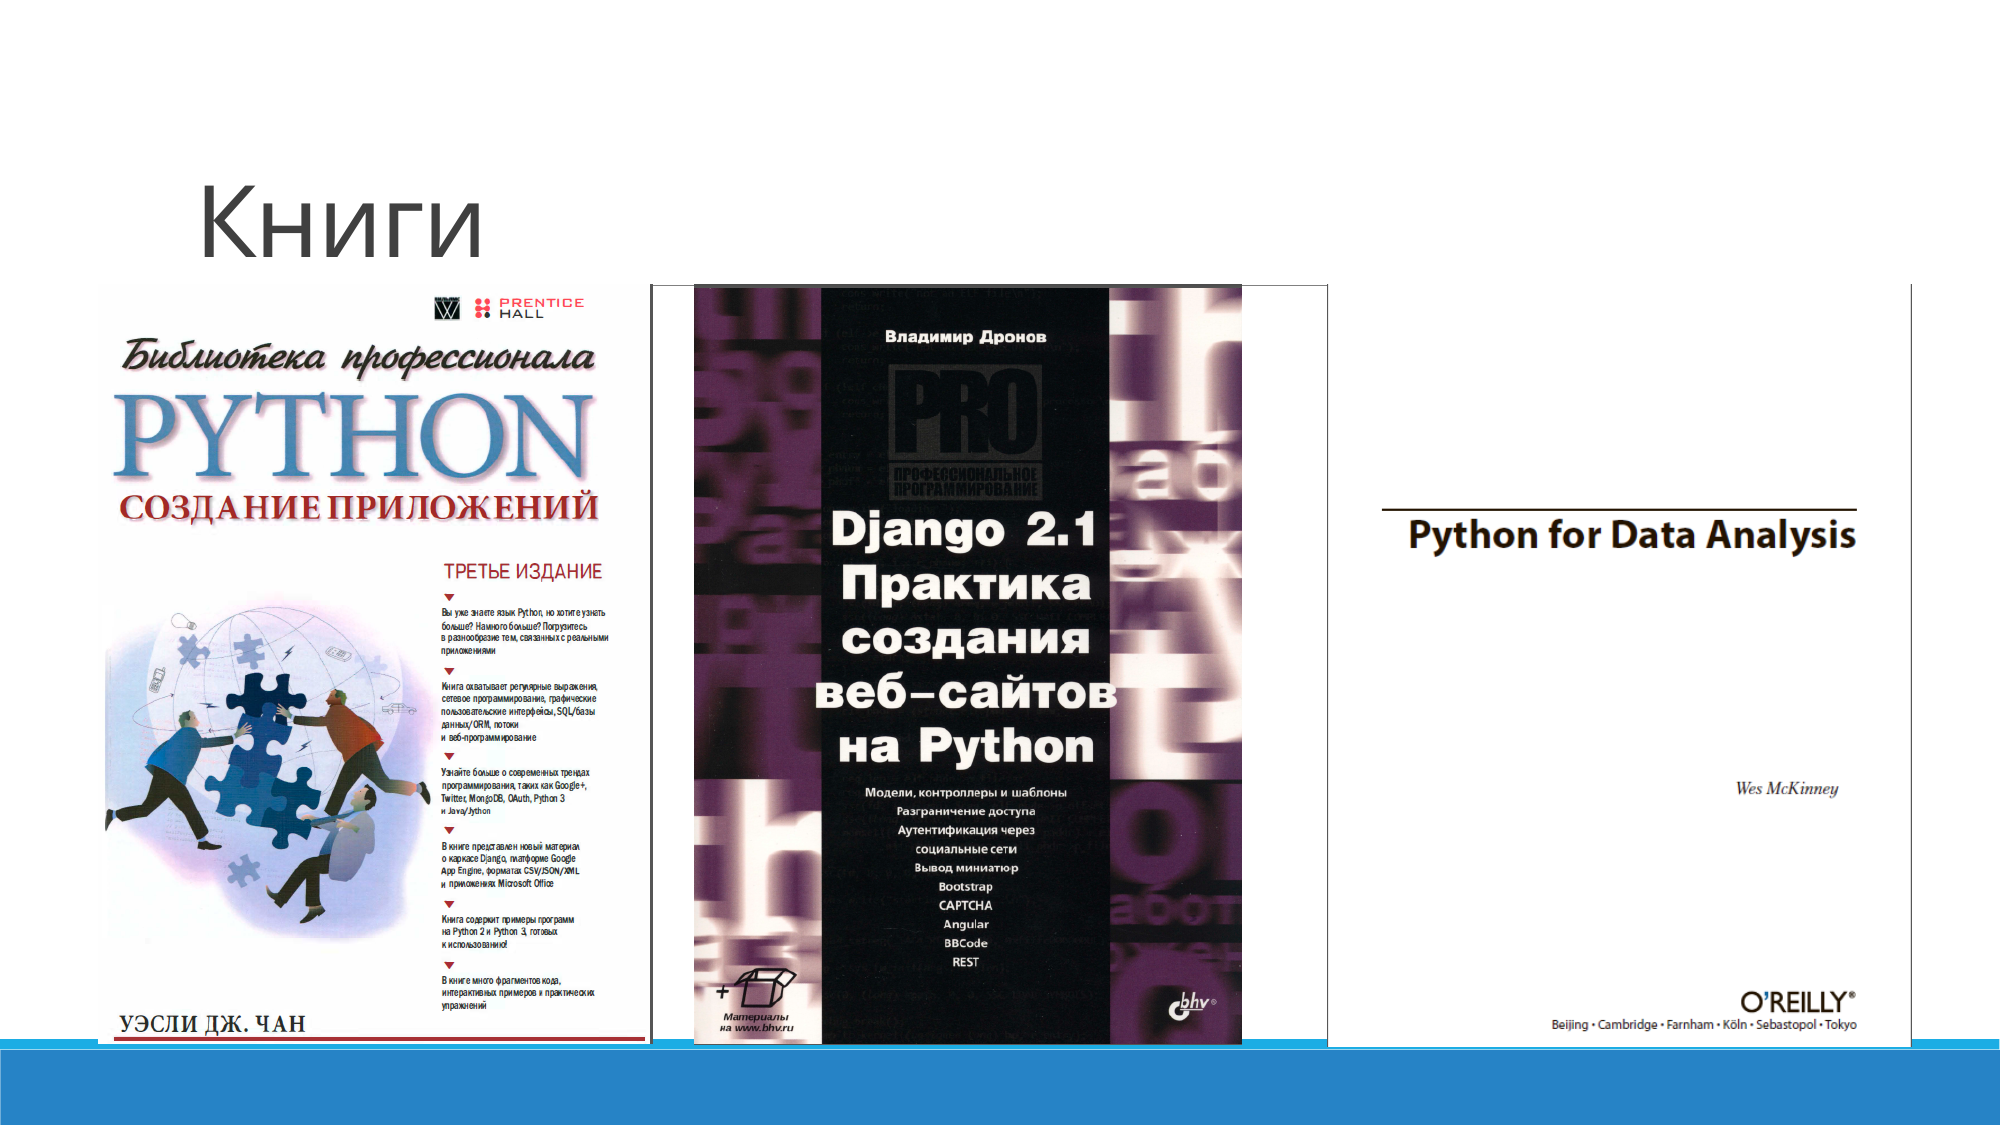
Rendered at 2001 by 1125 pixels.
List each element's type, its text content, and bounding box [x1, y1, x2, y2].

title Книги [180, 47, 1830, 285]
picture [693, 283, 1242, 1046]
picture [1327, 284, 1913, 1047]
picture [97, 284, 654, 1045]
